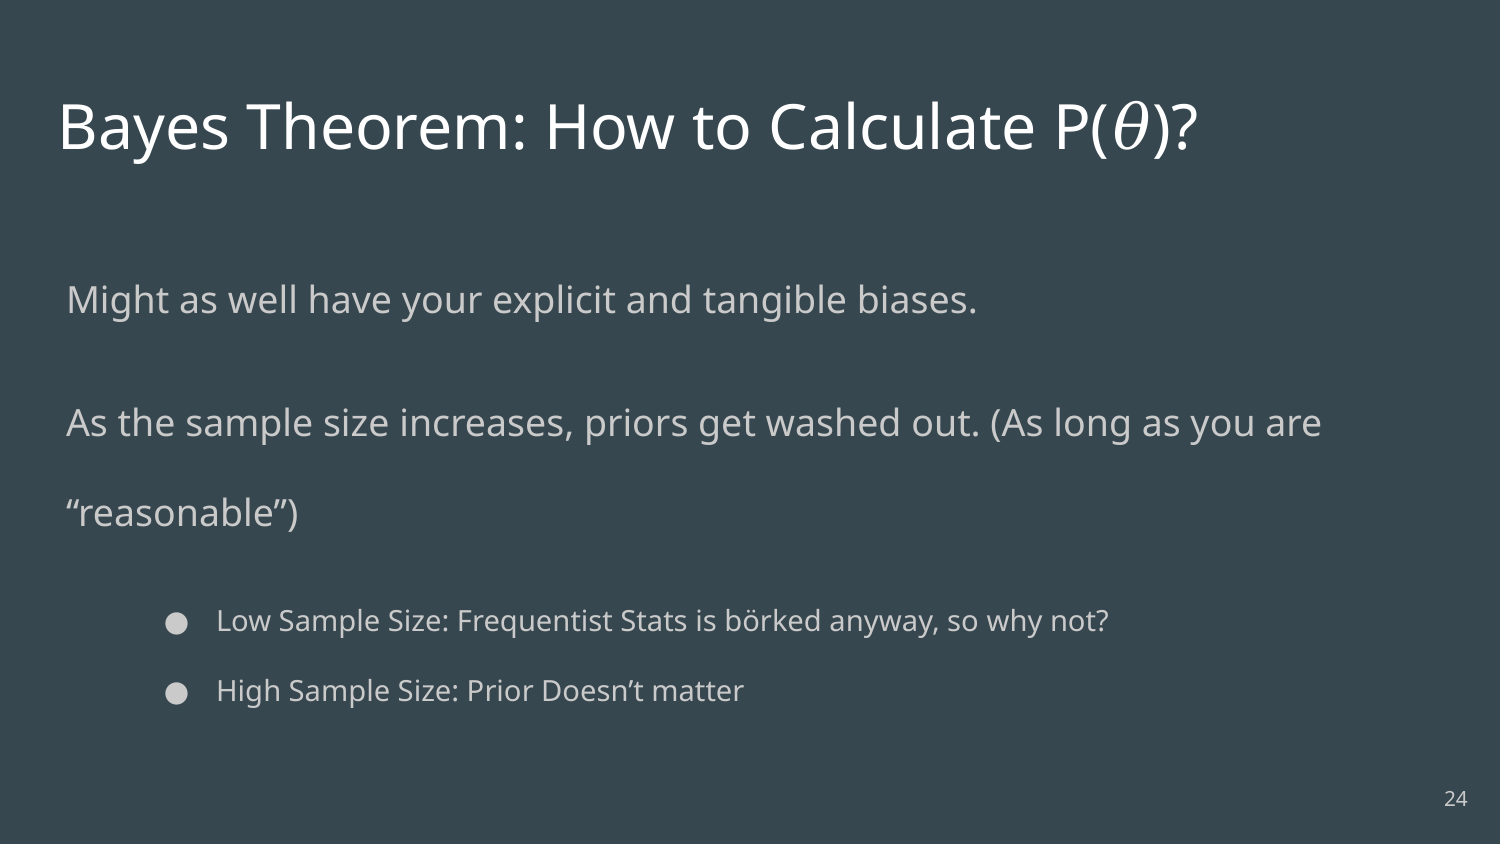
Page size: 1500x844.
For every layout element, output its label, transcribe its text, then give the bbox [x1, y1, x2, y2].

list Might as well have your explicit and tangible biases. As the sample size increases, priors get washed out. (As long as you are “reasonable”) Low Sample Size: Frequentist Stats is börked anyway, so why not? High Sample Size: Prior Doesn’t matter [51, 189, 1441, 750]
slide_number ‹#› [1392, 767, 1483, 833]
title Bayes Theorem: How to Calculate P(𝜃)? [42, 71, 1441, 166]
